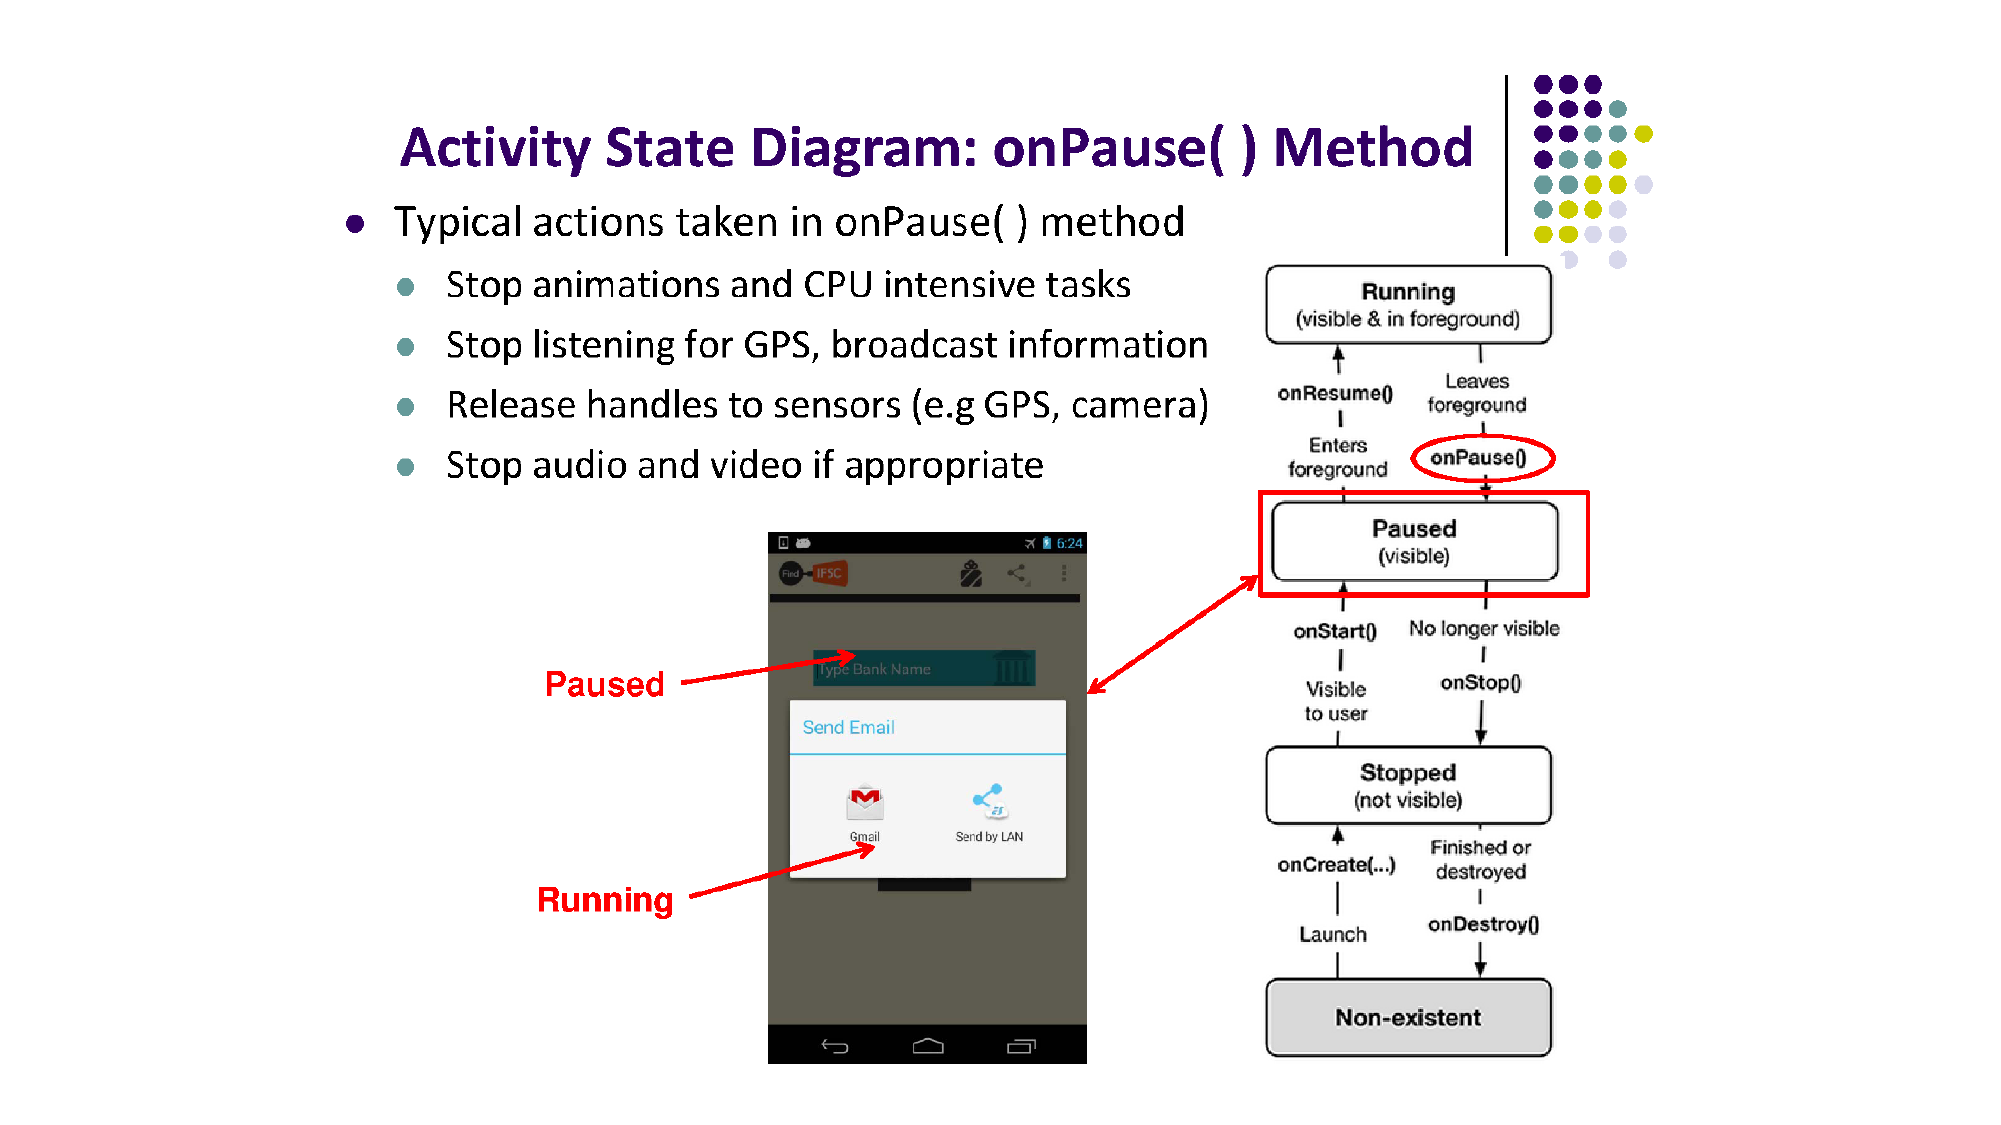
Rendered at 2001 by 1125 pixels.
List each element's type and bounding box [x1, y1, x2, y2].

picture [249, 0, 1750, 1125]
